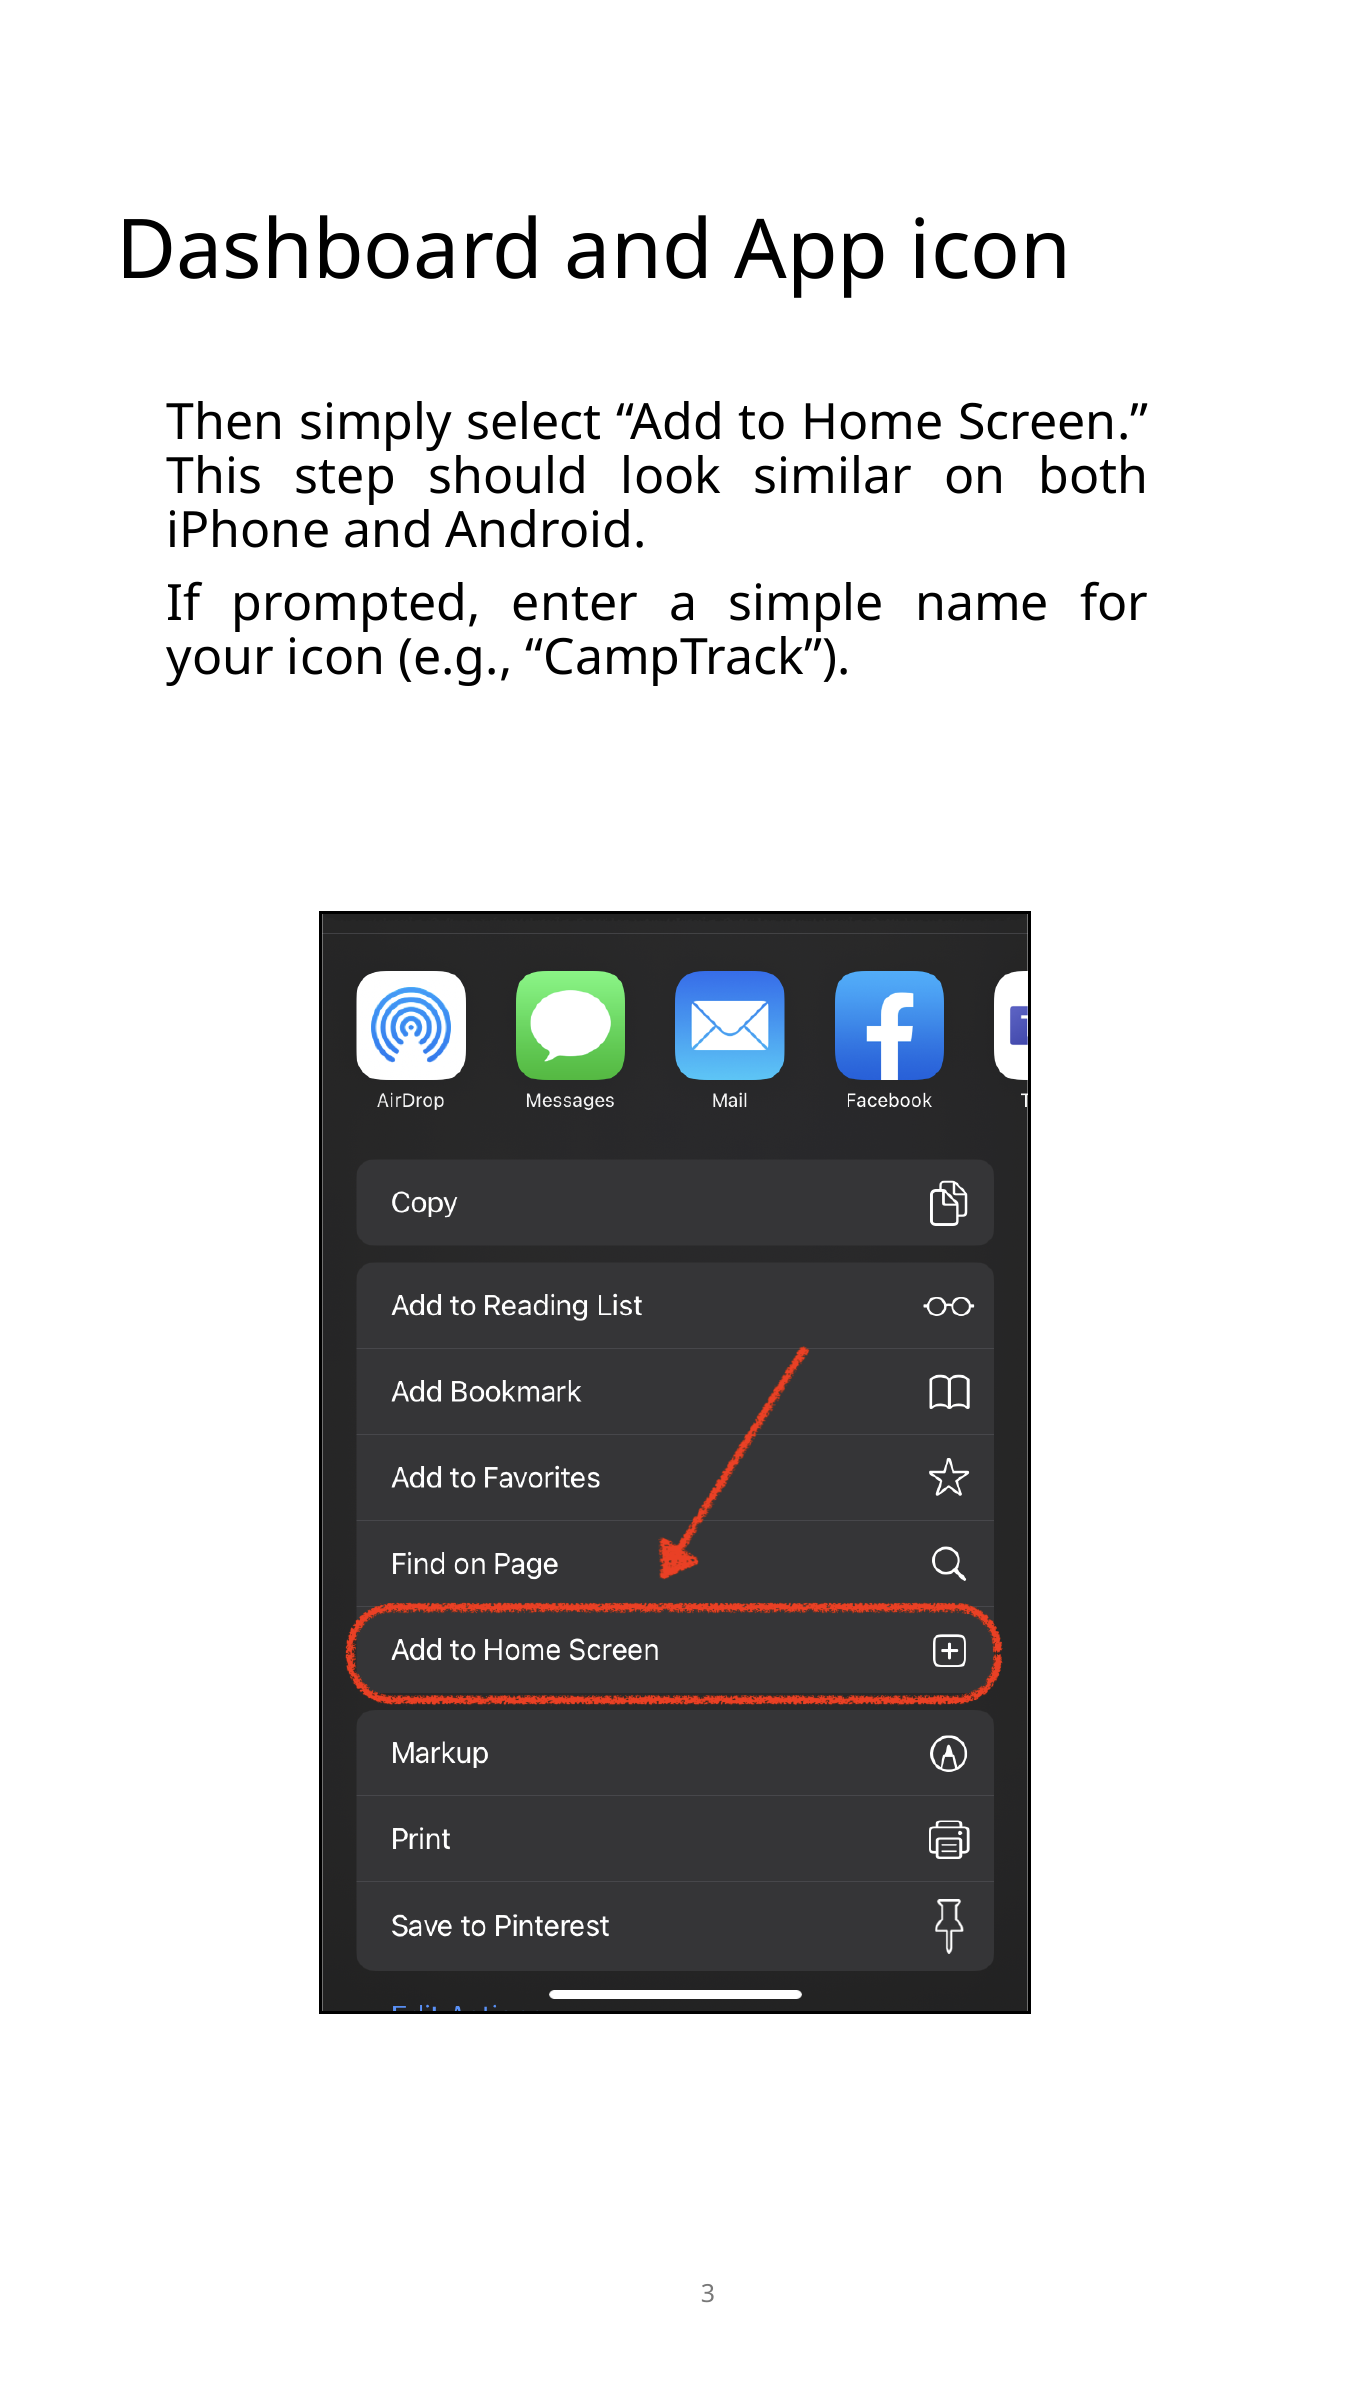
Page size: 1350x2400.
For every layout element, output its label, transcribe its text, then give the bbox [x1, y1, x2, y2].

title Dashboard and App icon [101, 168, 1249, 336]
subtitle Then simply select “Add to Home Screen.” This step should look similar on both iPhone and Android. If prompted, enter a simple name for your icon (e.g., “CampTrack”). [151, 388, 1165, 804]
picture [321, 913, 1029, 2012]
slide_number 3 [556, 2230, 860, 2358]
